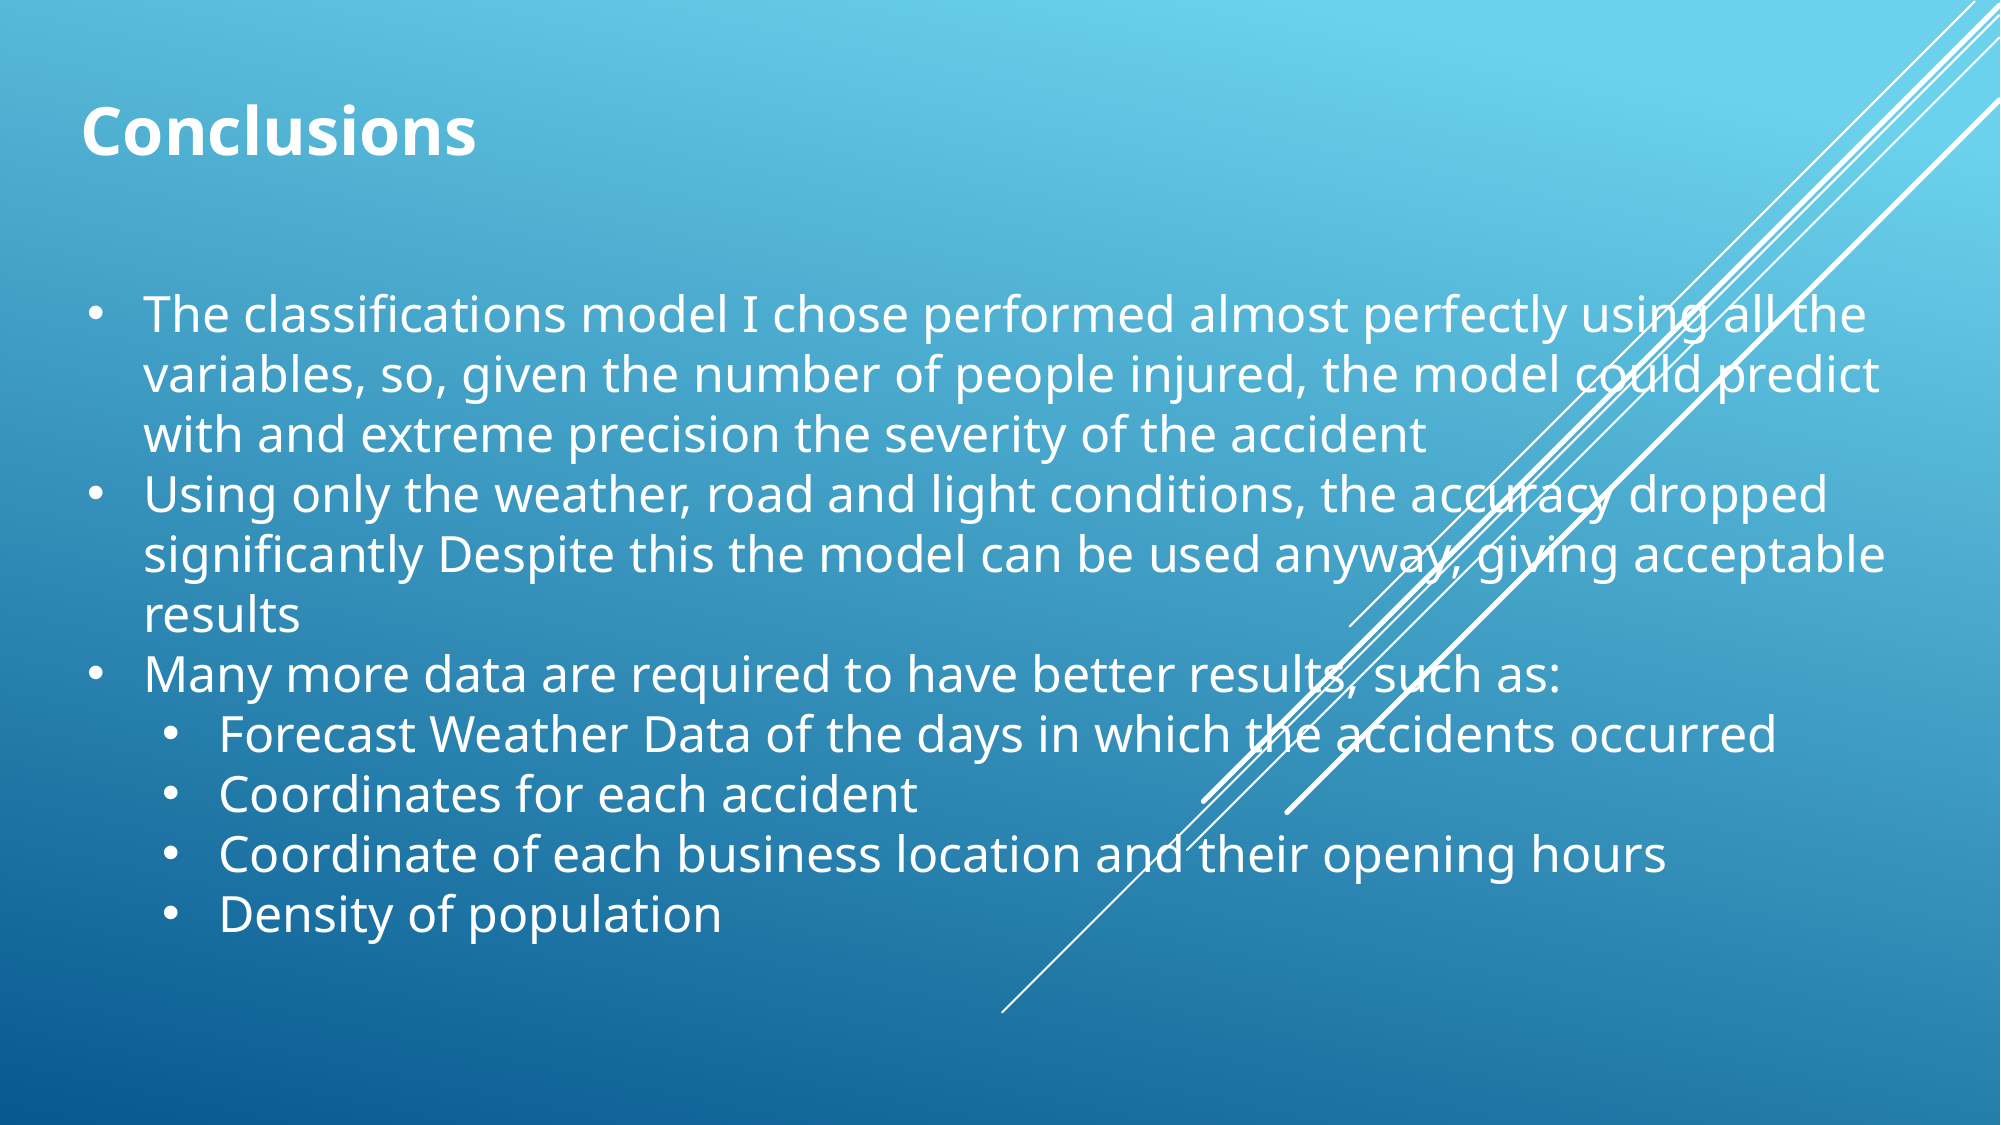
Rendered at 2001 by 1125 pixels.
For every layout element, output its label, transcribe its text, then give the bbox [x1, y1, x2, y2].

text_box The classifications model I chose performed almost perfectly using all the variables, so, given the number of people injured, the model could predict with and extreme precision the severity of the accident Using only the weather, road and light conditions, the accuracy dropped significantly Despite this the model can be used anyway, giving acceptable results Many more data are required to have better results, such as: Forecast Weather Data of the days in which the accidents occurred Coordinates for each accident Coordinate of each business location and their opening hours Density of population [72, 275, 1928, 1010]
text_box Conclusions [65, 81, 735, 177]
